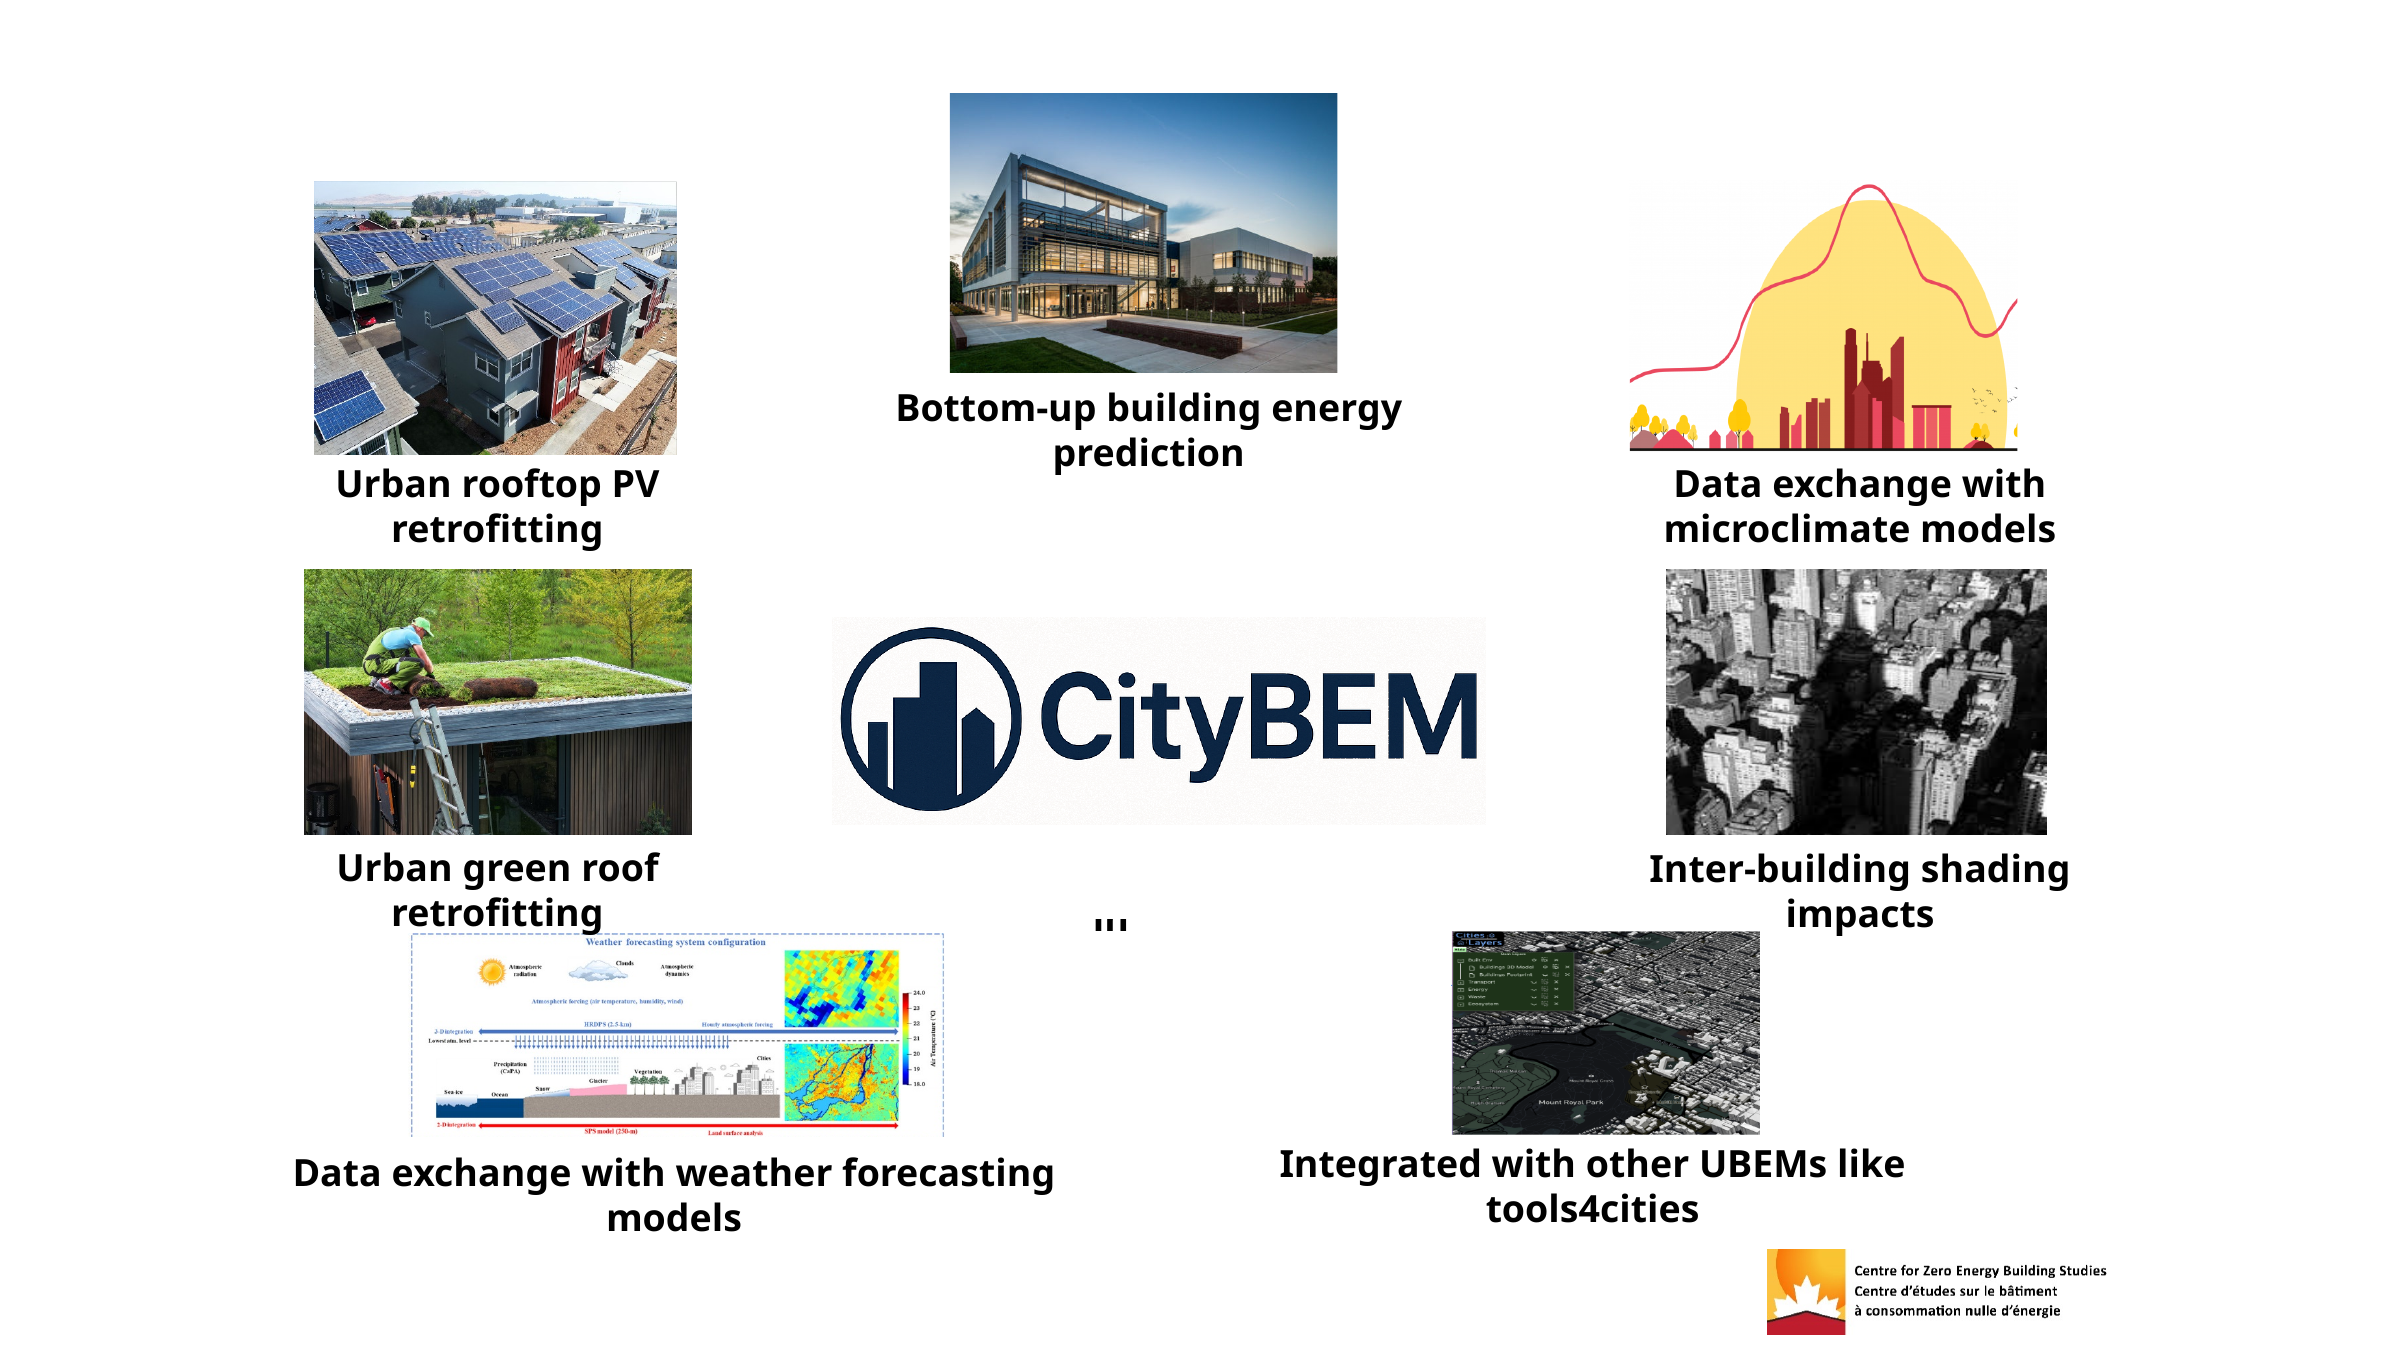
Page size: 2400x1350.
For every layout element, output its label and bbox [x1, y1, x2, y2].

text_box [213, 93, 2187, 1202]
picture [1767, 1249, 2119, 1335]
